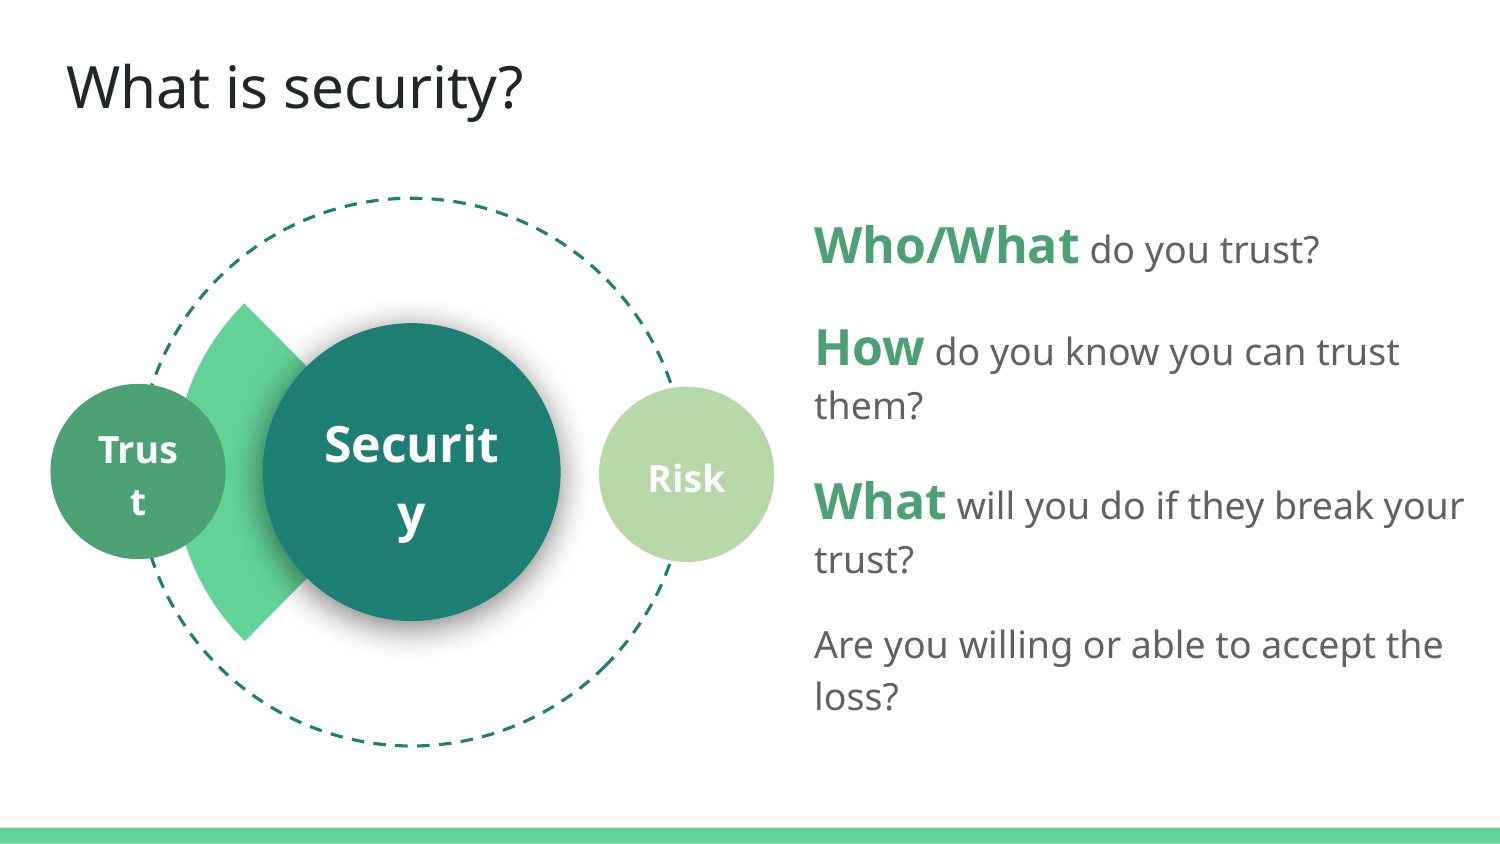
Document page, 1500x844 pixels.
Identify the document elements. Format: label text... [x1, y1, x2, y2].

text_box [262, 322, 561, 622]
title What is security? [51, 35, 1449, 130]
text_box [598, 386, 775, 563]
list Who/What do you trust? How do you know you can trust them? What will you do if they break your trust? Are you willing or able to accept the loss? [799, 189, 1500, 750]
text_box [75, 135, 748, 809]
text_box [50, 383, 226, 560]
